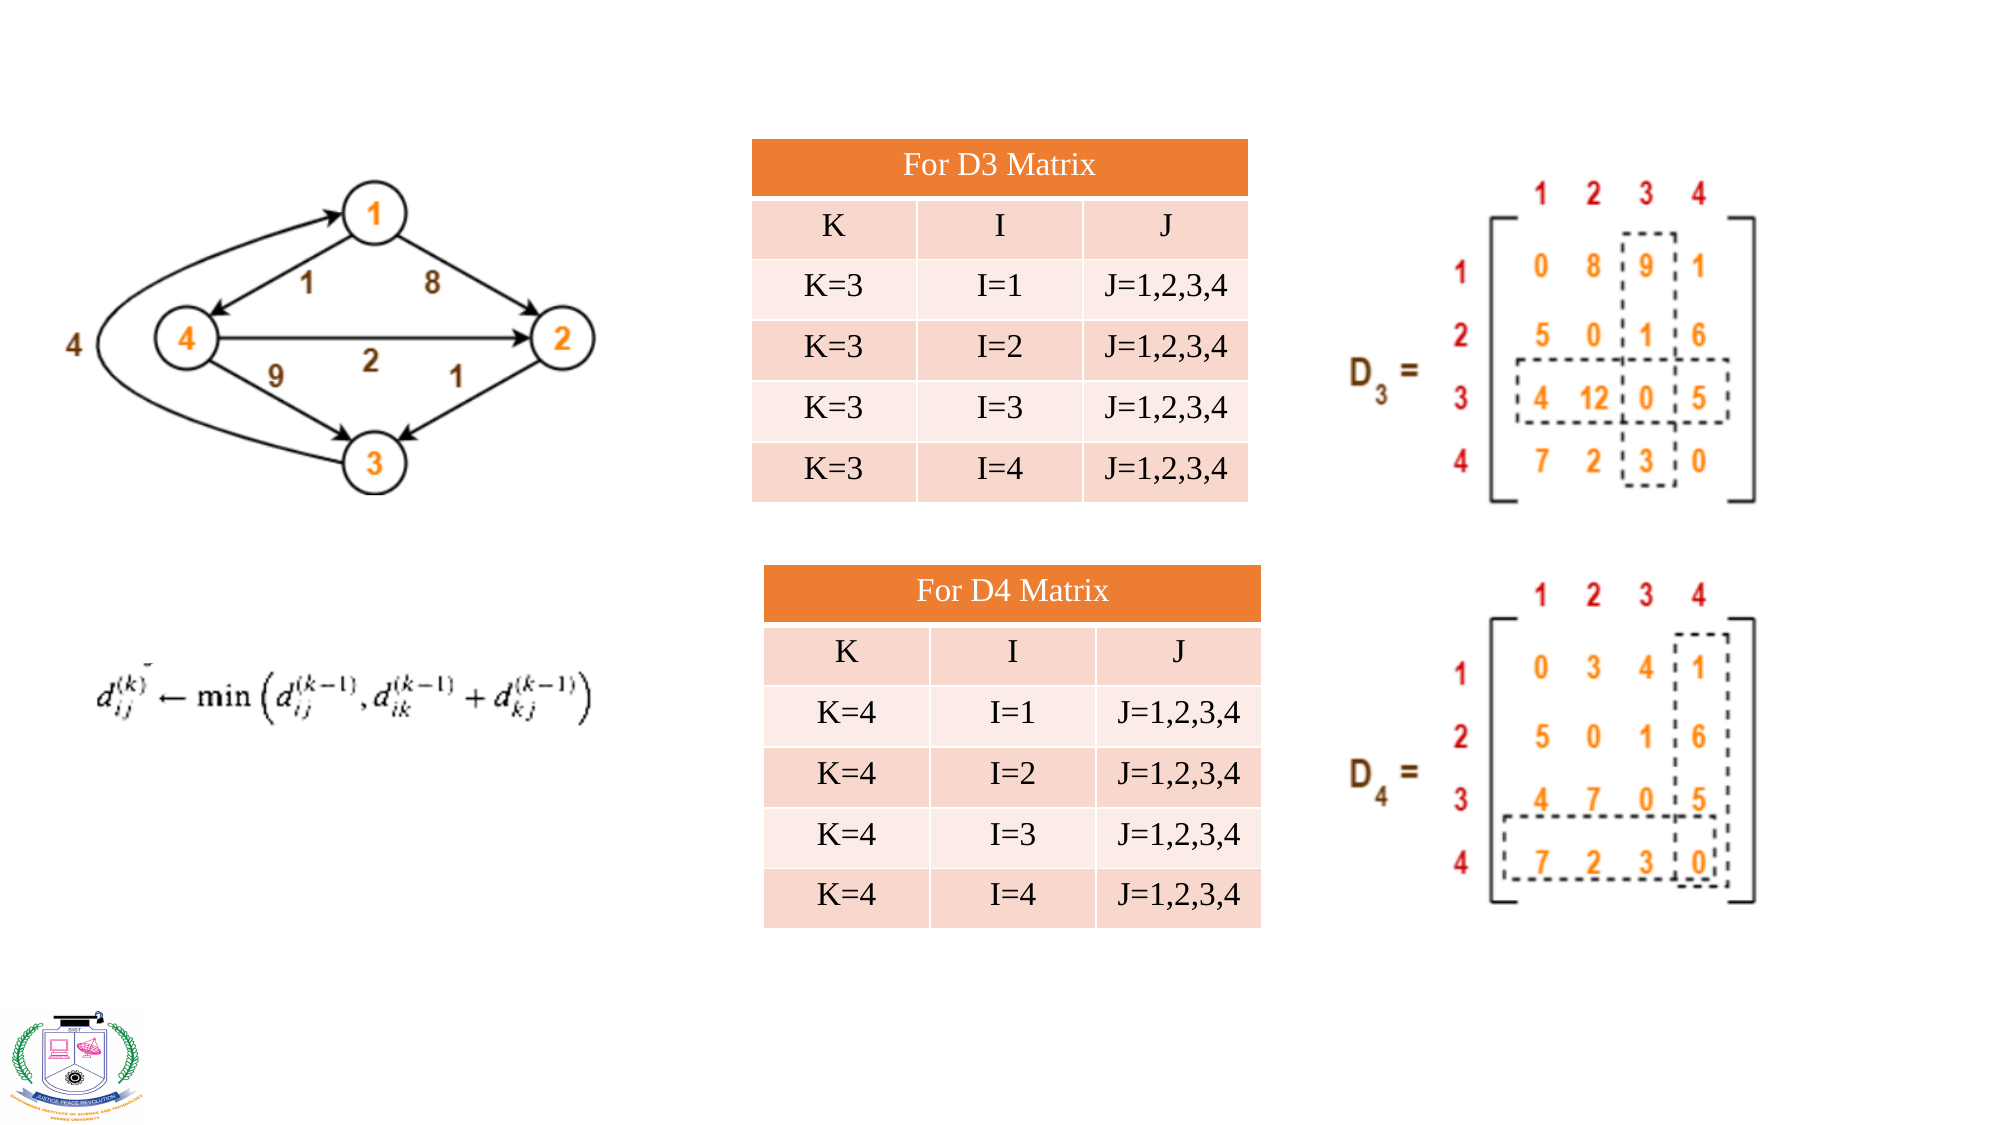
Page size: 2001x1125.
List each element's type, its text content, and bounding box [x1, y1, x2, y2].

table_cell K=4 [764, 687, 929, 746]
table_cell I=1 [931, 687, 1095, 746]
table_cell K=3 [752, 443, 916, 502]
table_cell J=1,2,3,4 [1097, 809, 1261, 868]
picture [29, 122, 704, 509]
table_cell I=3 [931, 809, 1095, 868]
table_cell J=1,2,3,4 [1084, 321, 1248, 380]
table_cell K=4 [764, 748, 929, 807]
table_cell I=4 [918, 443, 1082, 502]
table_cell J=1,2,3,4 [1097, 869, 1261, 928]
table_header For D4 Matrix [764, 565, 1261, 622]
table_header For D3 Matrix [752, 139, 1248, 196]
table_cell J=1,2,3,4 [1084, 382, 1248, 441]
table_cell I=1 [918, 260, 1082, 319]
picture [86, 663, 613, 747]
table_cell I=2 [931, 748, 1095, 807]
picture [0, 1008, 144, 1125]
table_cell K=3 [752, 382, 916, 441]
table_cell J [1084, 201, 1248, 259]
table_cell I [918, 201, 1082, 259]
table_cell K=4 [764, 869, 929, 928]
table_cell I [931, 628, 1095, 685]
table_cell K=3 [752, 321, 916, 380]
table_cell K=4 [764, 809, 929, 868]
table_cell I=2 [918, 321, 1082, 380]
table_cell K=3 [752, 260, 916, 319]
table_cell J=1,2,3,4 [1097, 687, 1261, 746]
table_cell K [764, 628, 929, 685]
table_cell K [752, 201, 916, 259]
table_cell J [1097, 628, 1261, 685]
table_cell J=1,2,3,4 [1084, 443, 1248, 502]
table_cell J=1,2,3,4 [1084, 260, 1248, 319]
table_cell I=4 [931, 869, 1095, 928]
picture [1322, 136, 1854, 1009]
table_cell I=3 [918, 382, 1082, 441]
table_cell J=1,2,3,4 [1097, 748, 1261, 807]
